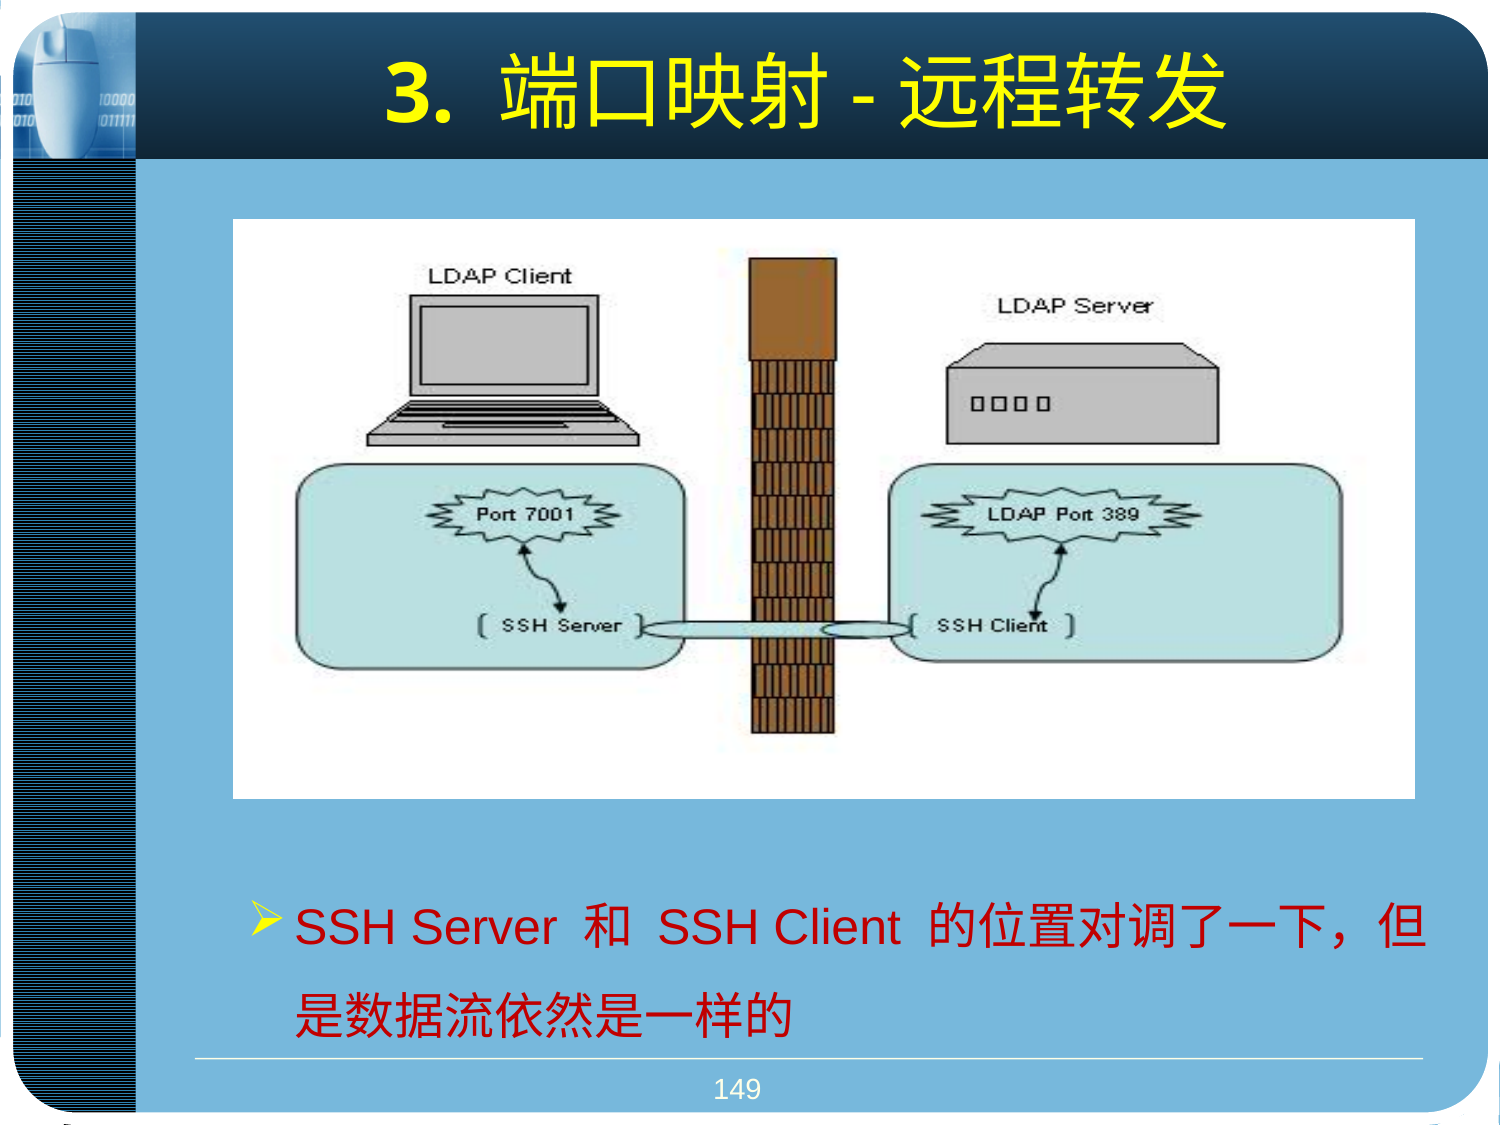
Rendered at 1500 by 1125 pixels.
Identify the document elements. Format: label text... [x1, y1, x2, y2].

picture [233, 219, 1415, 799]
title 3. 端口映射-远程转发 [194, 30, 1420, 149]
text_box SSH Server 和 SSH Client 的位置对调了一下，但是数据流依然是一样的 [157, 856, 1457, 1052]
slide_number 149 [562, 1062, 913, 1113]
picture [14, 13, 136, 158]
